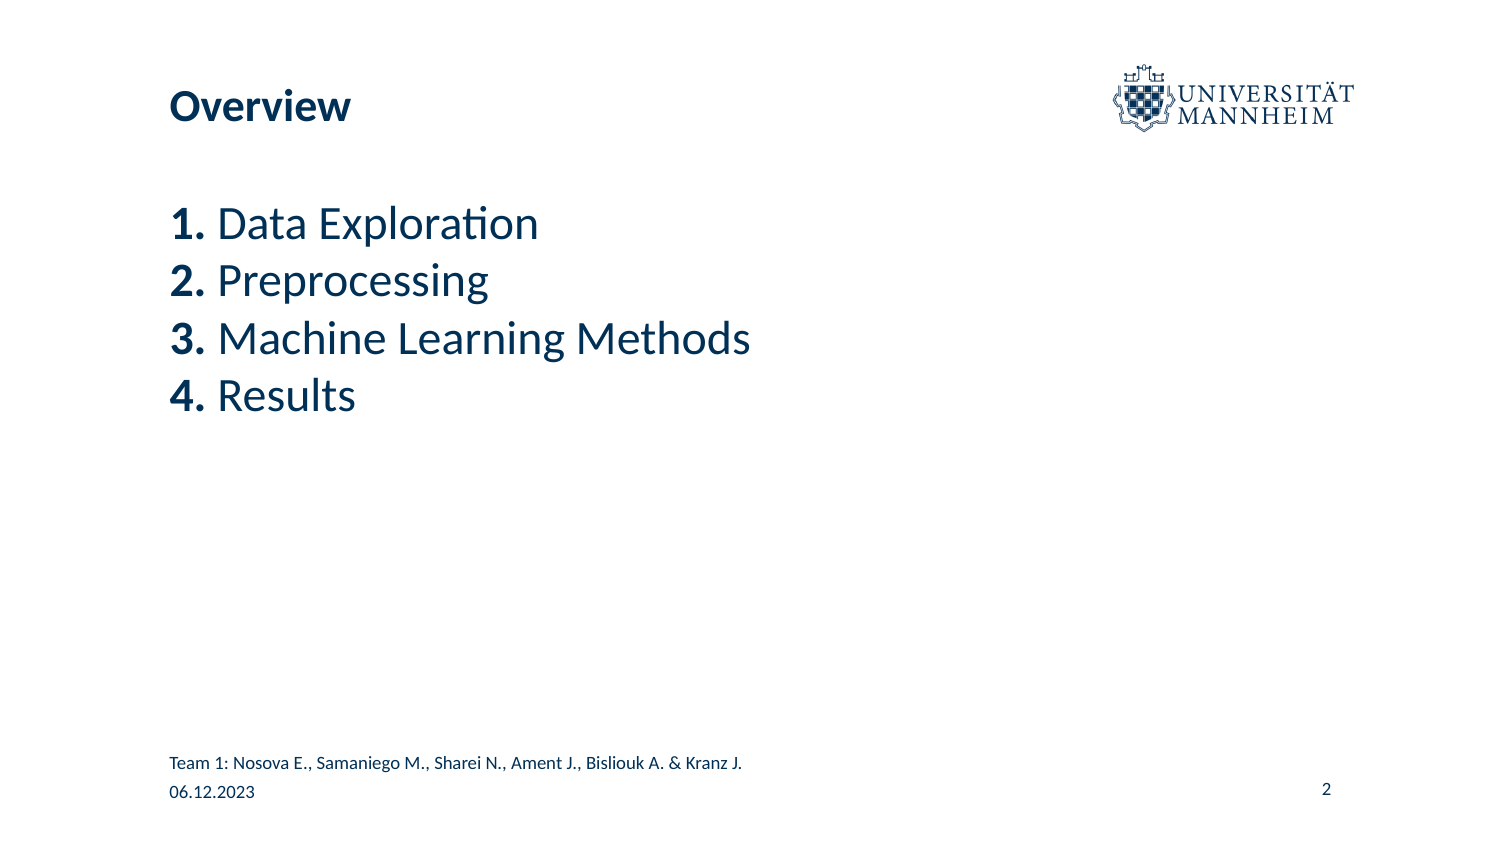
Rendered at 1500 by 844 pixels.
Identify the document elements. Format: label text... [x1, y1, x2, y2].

list 1. Data Exploration 2. Preprocessing 3. Machine Learning Methods 4. Results [169, 191, 1330, 722]
slide_number ‹#› [1158, 776, 1332, 799]
title Overview [169, 75, 964, 137]
text_box [1056, 44, 1471, 170]
